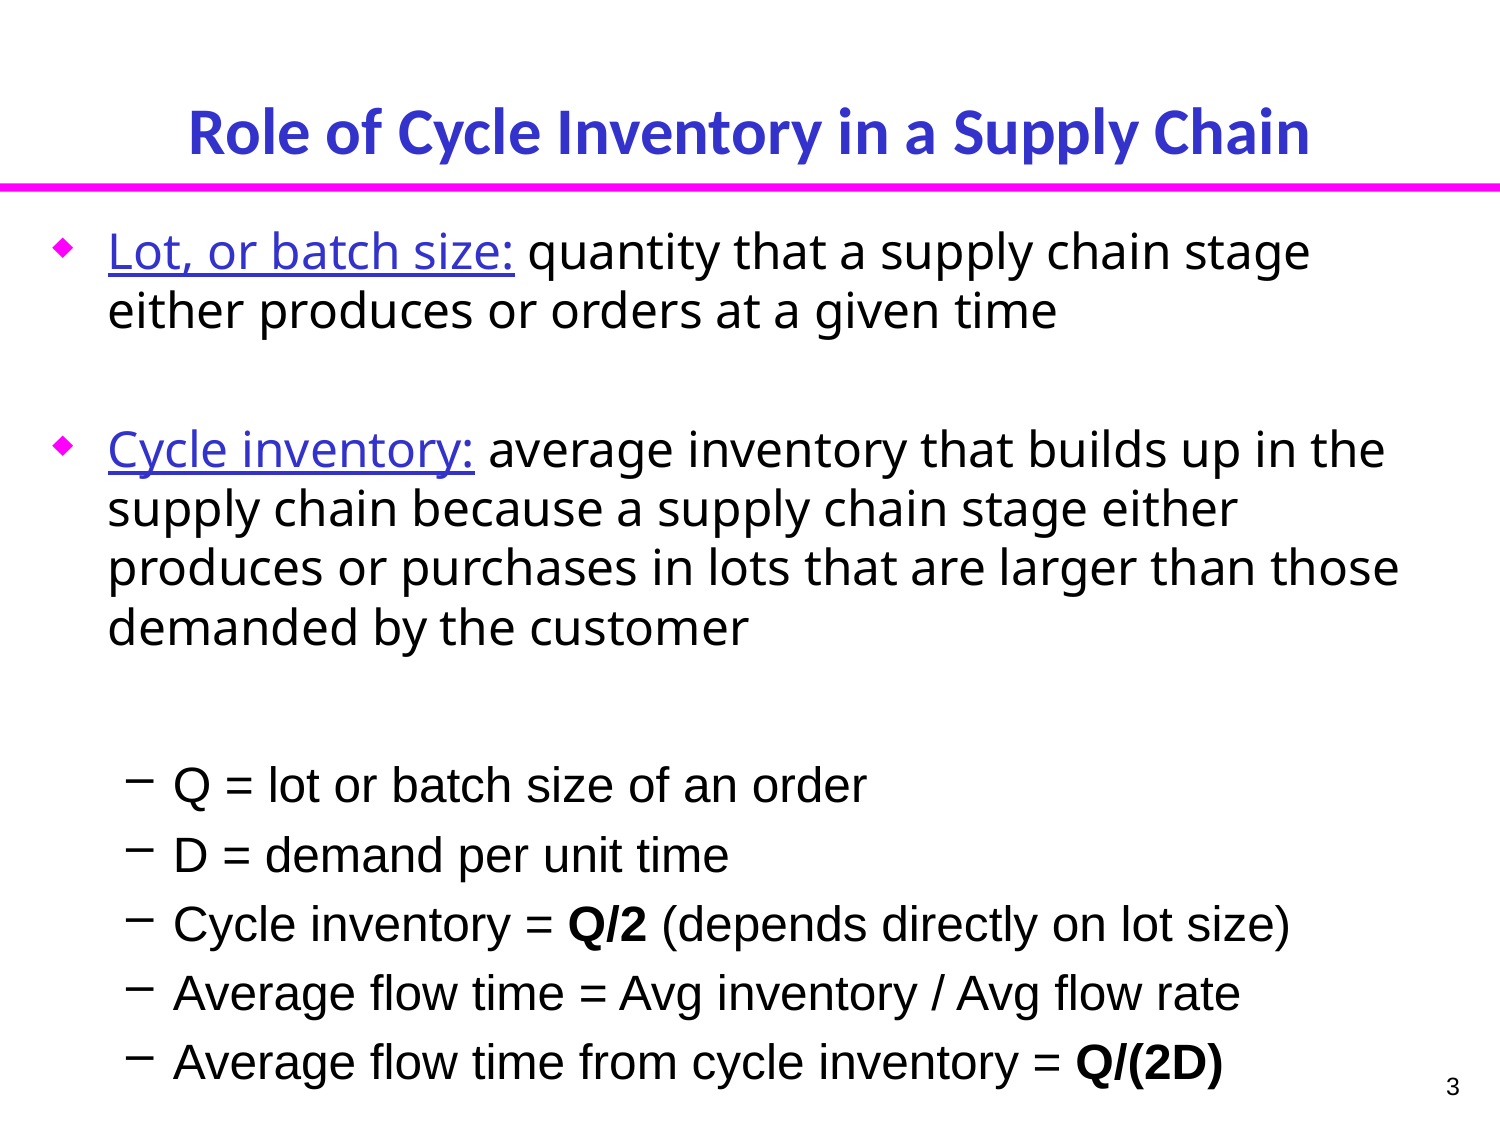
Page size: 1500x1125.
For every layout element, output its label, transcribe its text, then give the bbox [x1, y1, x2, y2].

title Role of Cycle Inventory in a Supply Chain [62, 75, 1438, 175]
slide_number 3 [1162, 1062, 1475, 1125]
list Lot, or batch size: quantity that a supply chain stage either produces or orders at a given time Cycle inventory: average inventory that builds up in the supply chain because a supply chain stage either produces or purchases in lots that are larger than those demanded by the customer Q = lot or batch size of an order D = demand per unit time Cycle inventory = Q/2 (depends directly on lot size) Average flow time = Avg inventory / Avg flow rate Average flow time from cycle inventory = Q/(2D) [37, 212, 1438, 1100]
